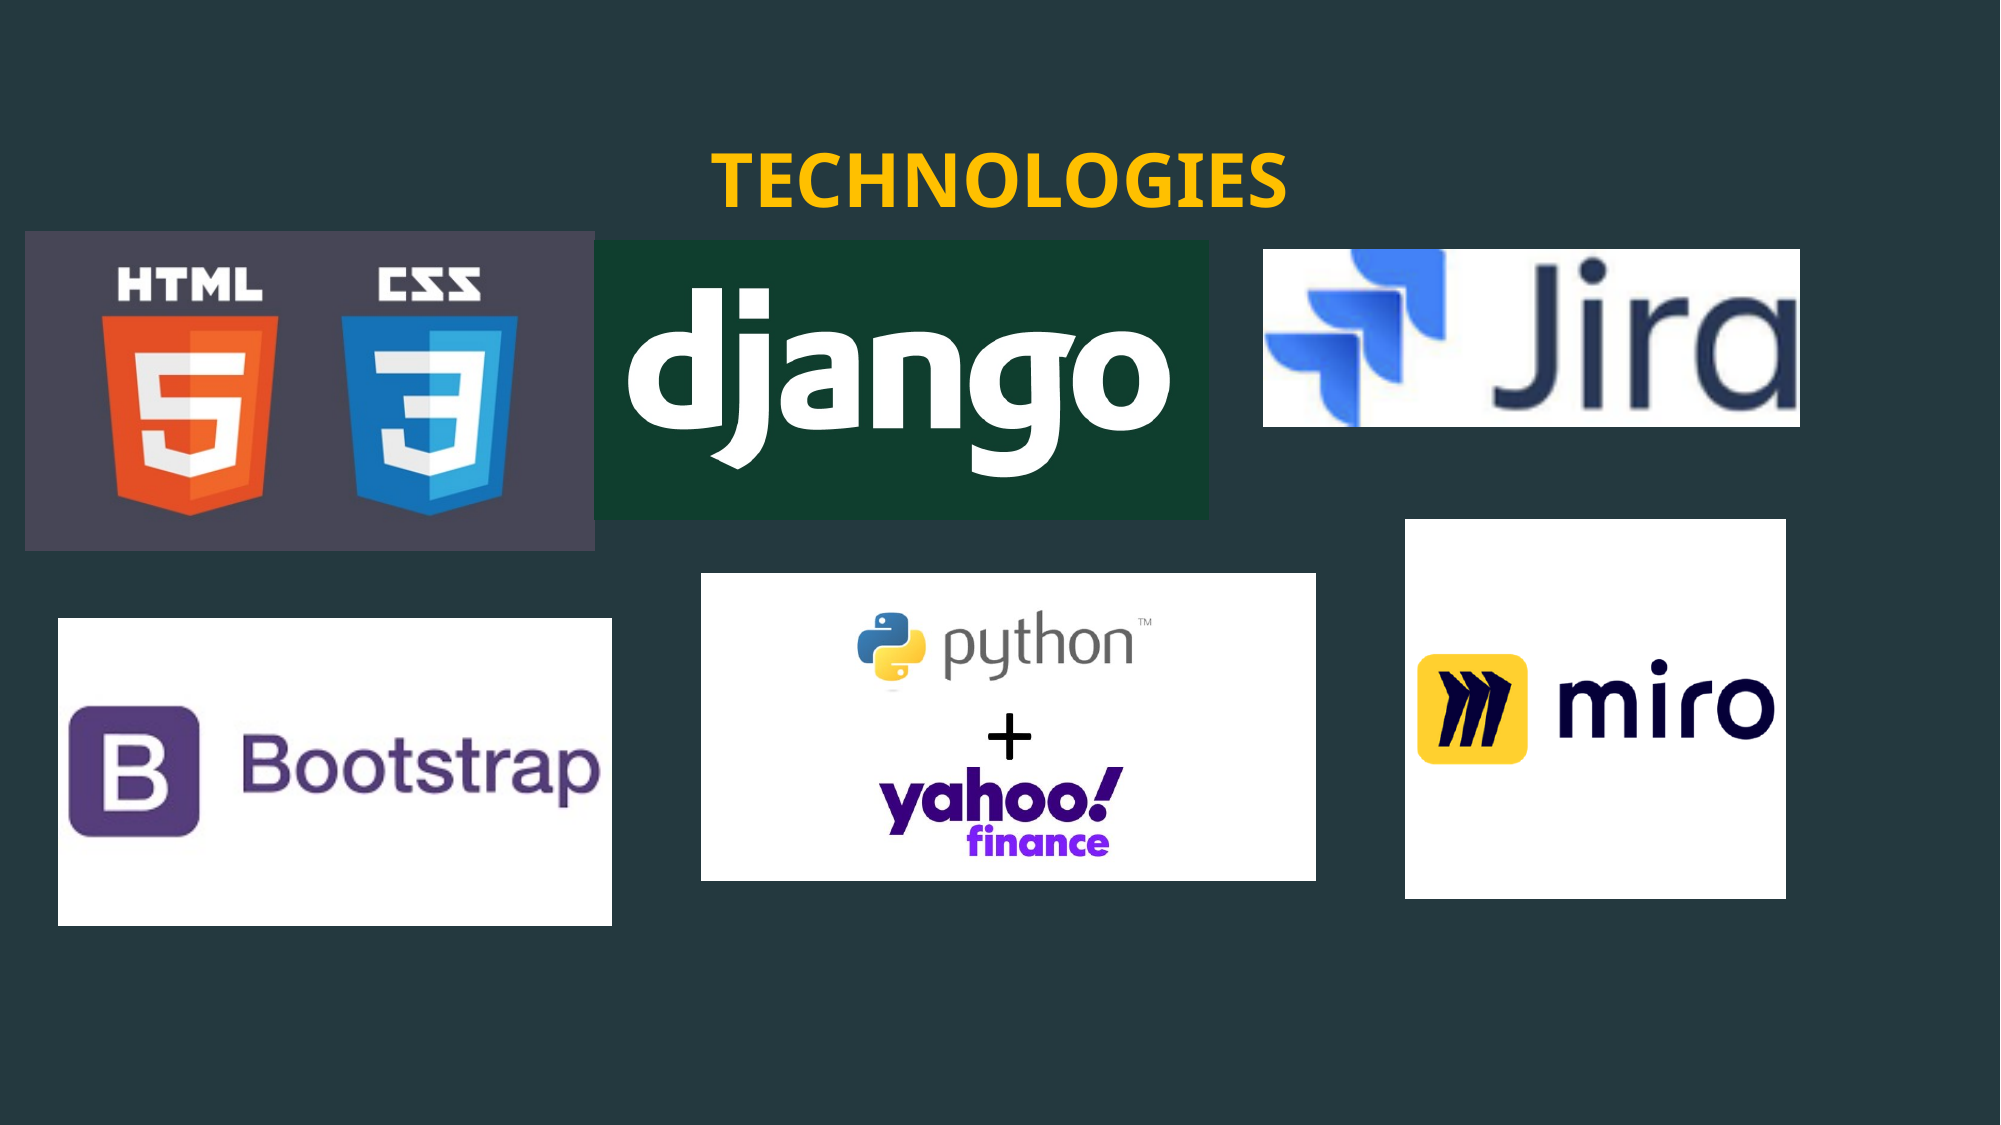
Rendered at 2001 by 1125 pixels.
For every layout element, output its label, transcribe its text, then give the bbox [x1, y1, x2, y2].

picture [1405, 519, 1786, 900]
title TECHNOLOGIES [177, 132, 1823, 241]
picture [58, 618, 612, 926]
picture [701, 573, 1316, 881]
picture [1262, 248, 1801, 428]
picture [25, 231, 1209, 552]
